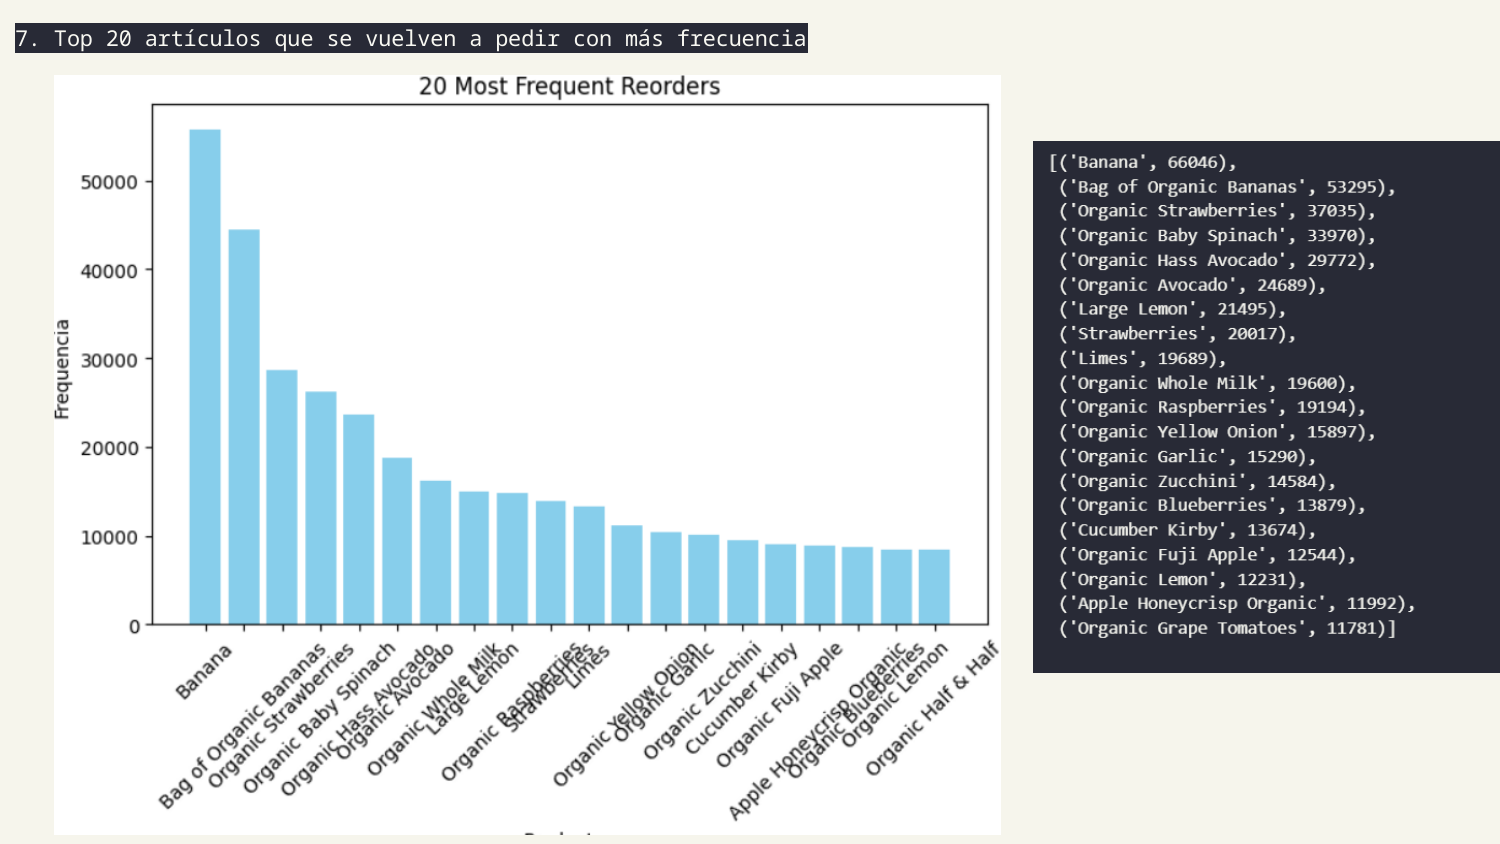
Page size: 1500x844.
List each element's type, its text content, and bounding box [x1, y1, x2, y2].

picture [54, 75, 1001, 835]
text_box 7. Top 20 artículos que se vuelven a pedir con más frecuencia [0, 0, 947, 66]
picture [1033, 140, 1500, 673]
